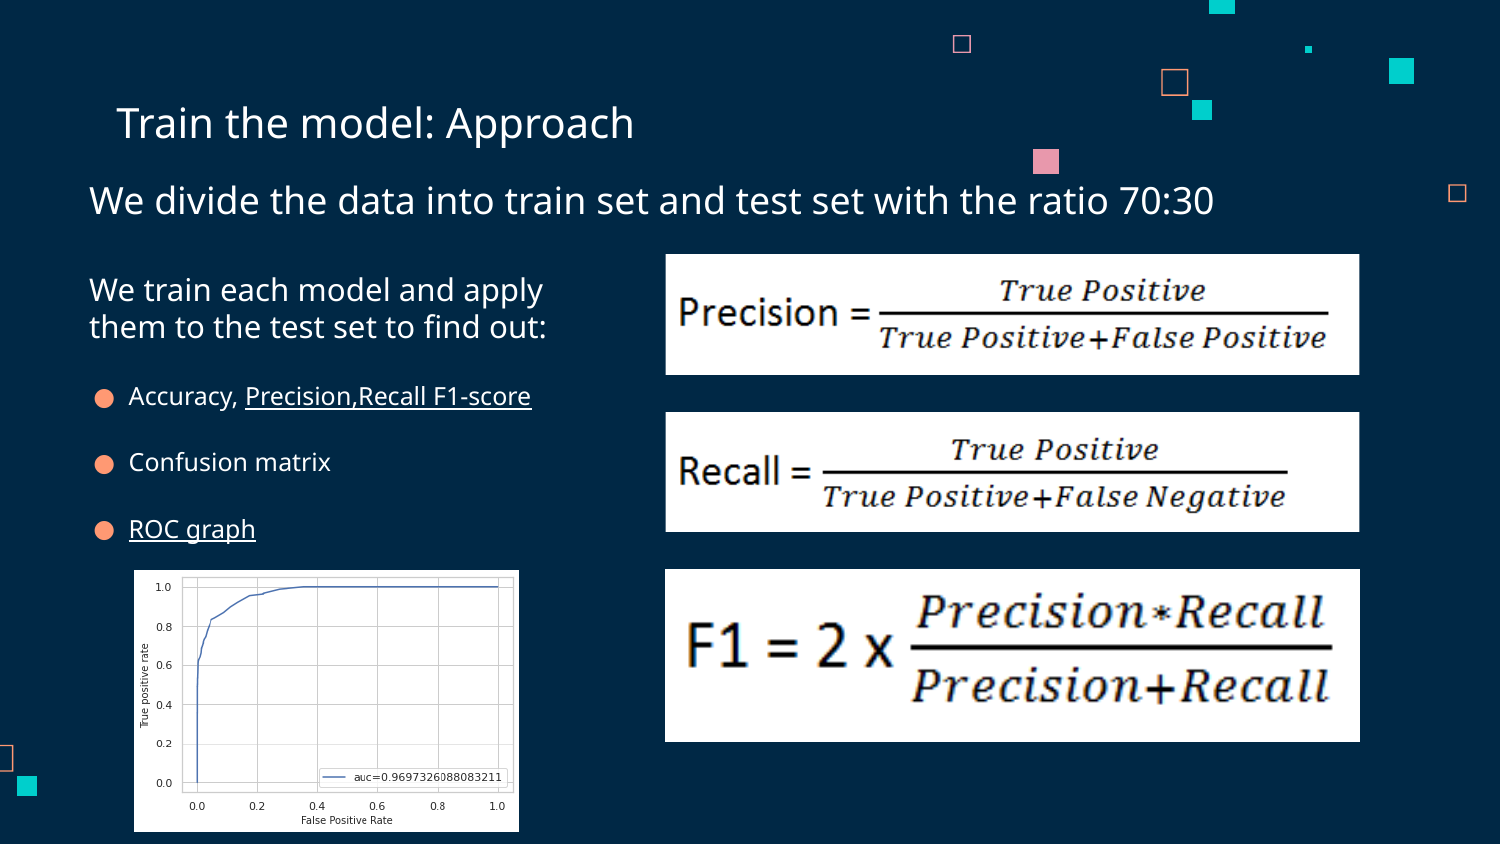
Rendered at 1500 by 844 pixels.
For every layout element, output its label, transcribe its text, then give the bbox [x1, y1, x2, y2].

list We divide the data into train set and test set with the ratio 70:30 [74, 162, 1426, 242]
picture [665, 254, 1360, 375]
picture [665, 569, 1360, 743]
picture [134, 570, 520, 833]
picture [665, 411, 1360, 532]
title Train the model: Approach [101, 67, 878, 163]
list We train each model and apply them to the test set to find out: Accuracy, Precision,Recall F1-score Confusion matrix ROC graph [74, 254, 580, 550]
